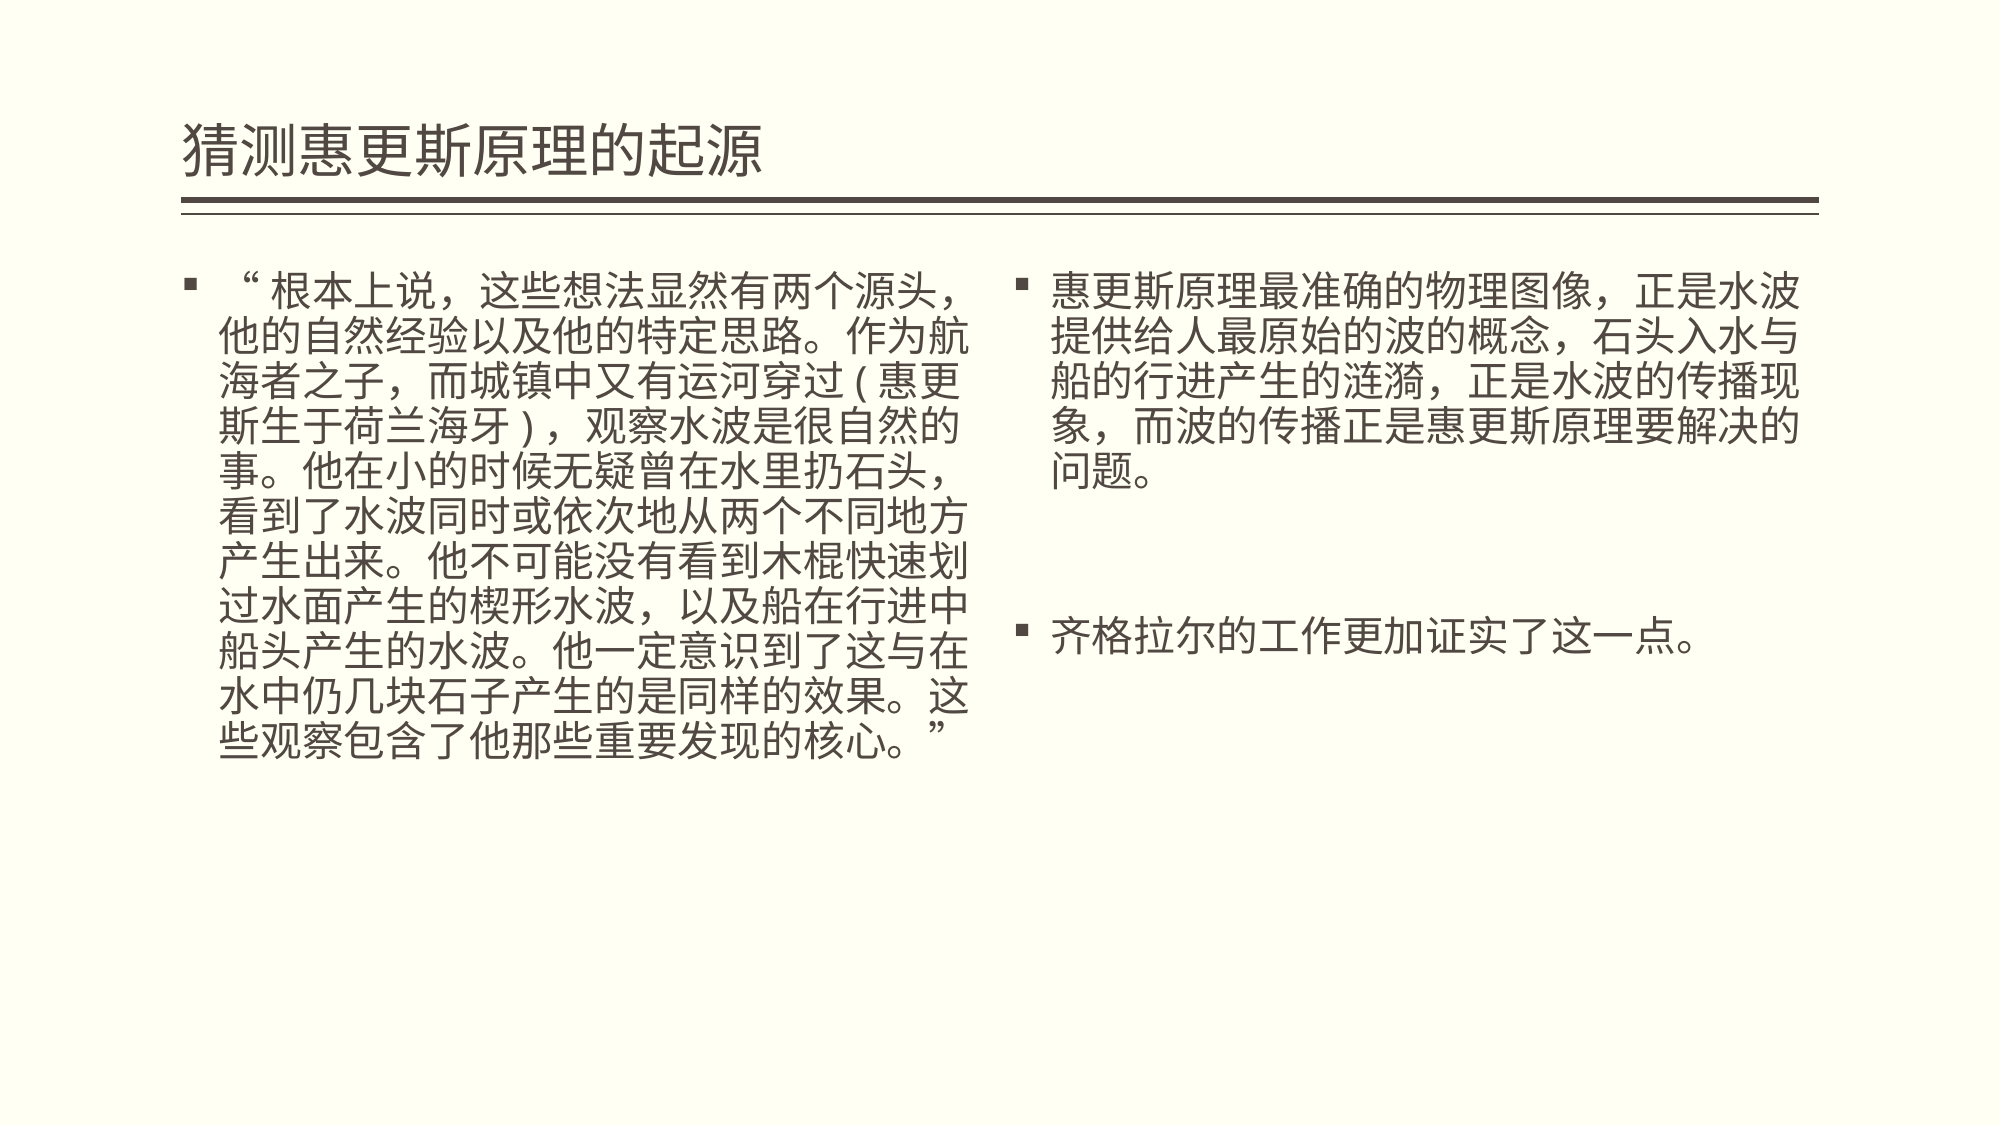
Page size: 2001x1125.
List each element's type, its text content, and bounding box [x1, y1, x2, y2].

title 猜测惠更斯原理的起源 [181, 12, 1819, 193]
list 惠更斯原理最准确的物理图像，正是水波提供给人最原始的波的概念，石头入水与船的行进产生的涟漪，正是水波的传播现象，而波的传播正是惠更斯原理要解决的问题。 齐格拉尔的工作更加证实了这一点。 [1012, 262, 1819, 1013]
list “根本上说，这些想法显然有两个源头，他的自然经验以及他的特定思路。作为航海者之子，而城镇中又有运河穿过(惠更斯生于荷兰海牙)，观察水波是很自然的事。他在小的时候无疑曾在水里扔石头，看到了水波同时或依次地从两个不同地方产生出来。他不可能没有看到木棍快速划过水面产生的楔形水波，以及船在行进中船头产生的水波。他一定意识到了这与在水中仍几块石子产生的是同样的效果。这些观察包含了他那些重要发现的核心。” [181, 262, 988, 1013]
